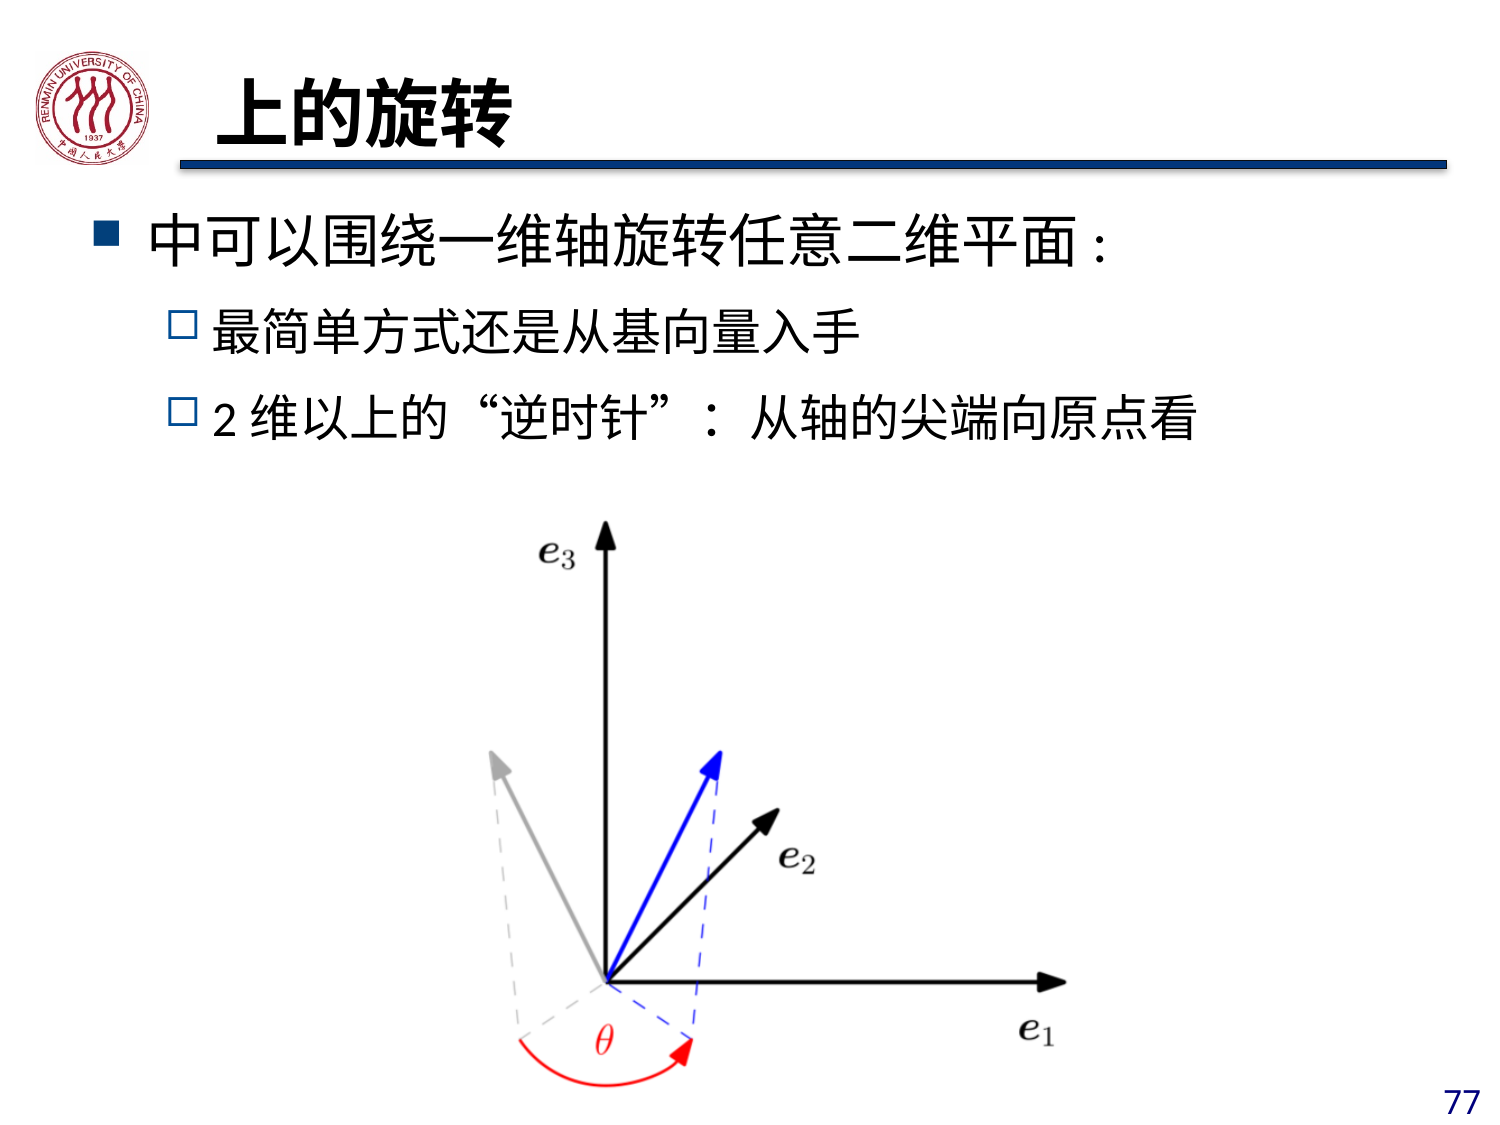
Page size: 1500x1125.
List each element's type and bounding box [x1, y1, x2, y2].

picture [478, 501, 1082, 1095]
picture [35, 51, 149, 165]
